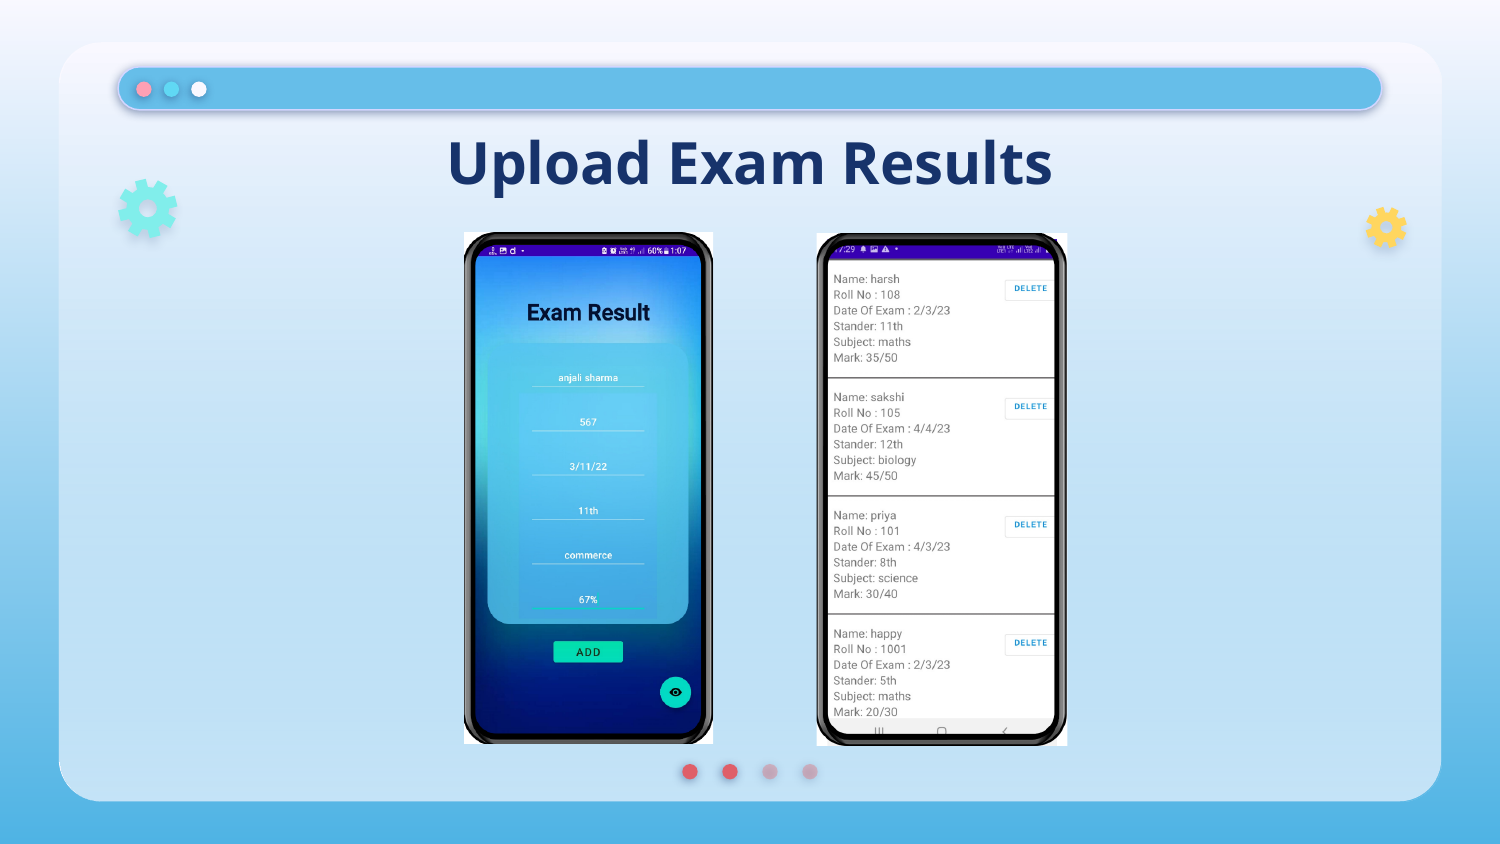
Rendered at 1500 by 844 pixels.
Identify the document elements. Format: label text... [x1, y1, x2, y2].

text_box [118, 178, 178, 239]
picture [463, 231, 714, 745]
title Upload Exam Results [118, 113, 1382, 208]
picture [816, 233, 1068, 747]
text_box [1365, 206, 1407, 248]
